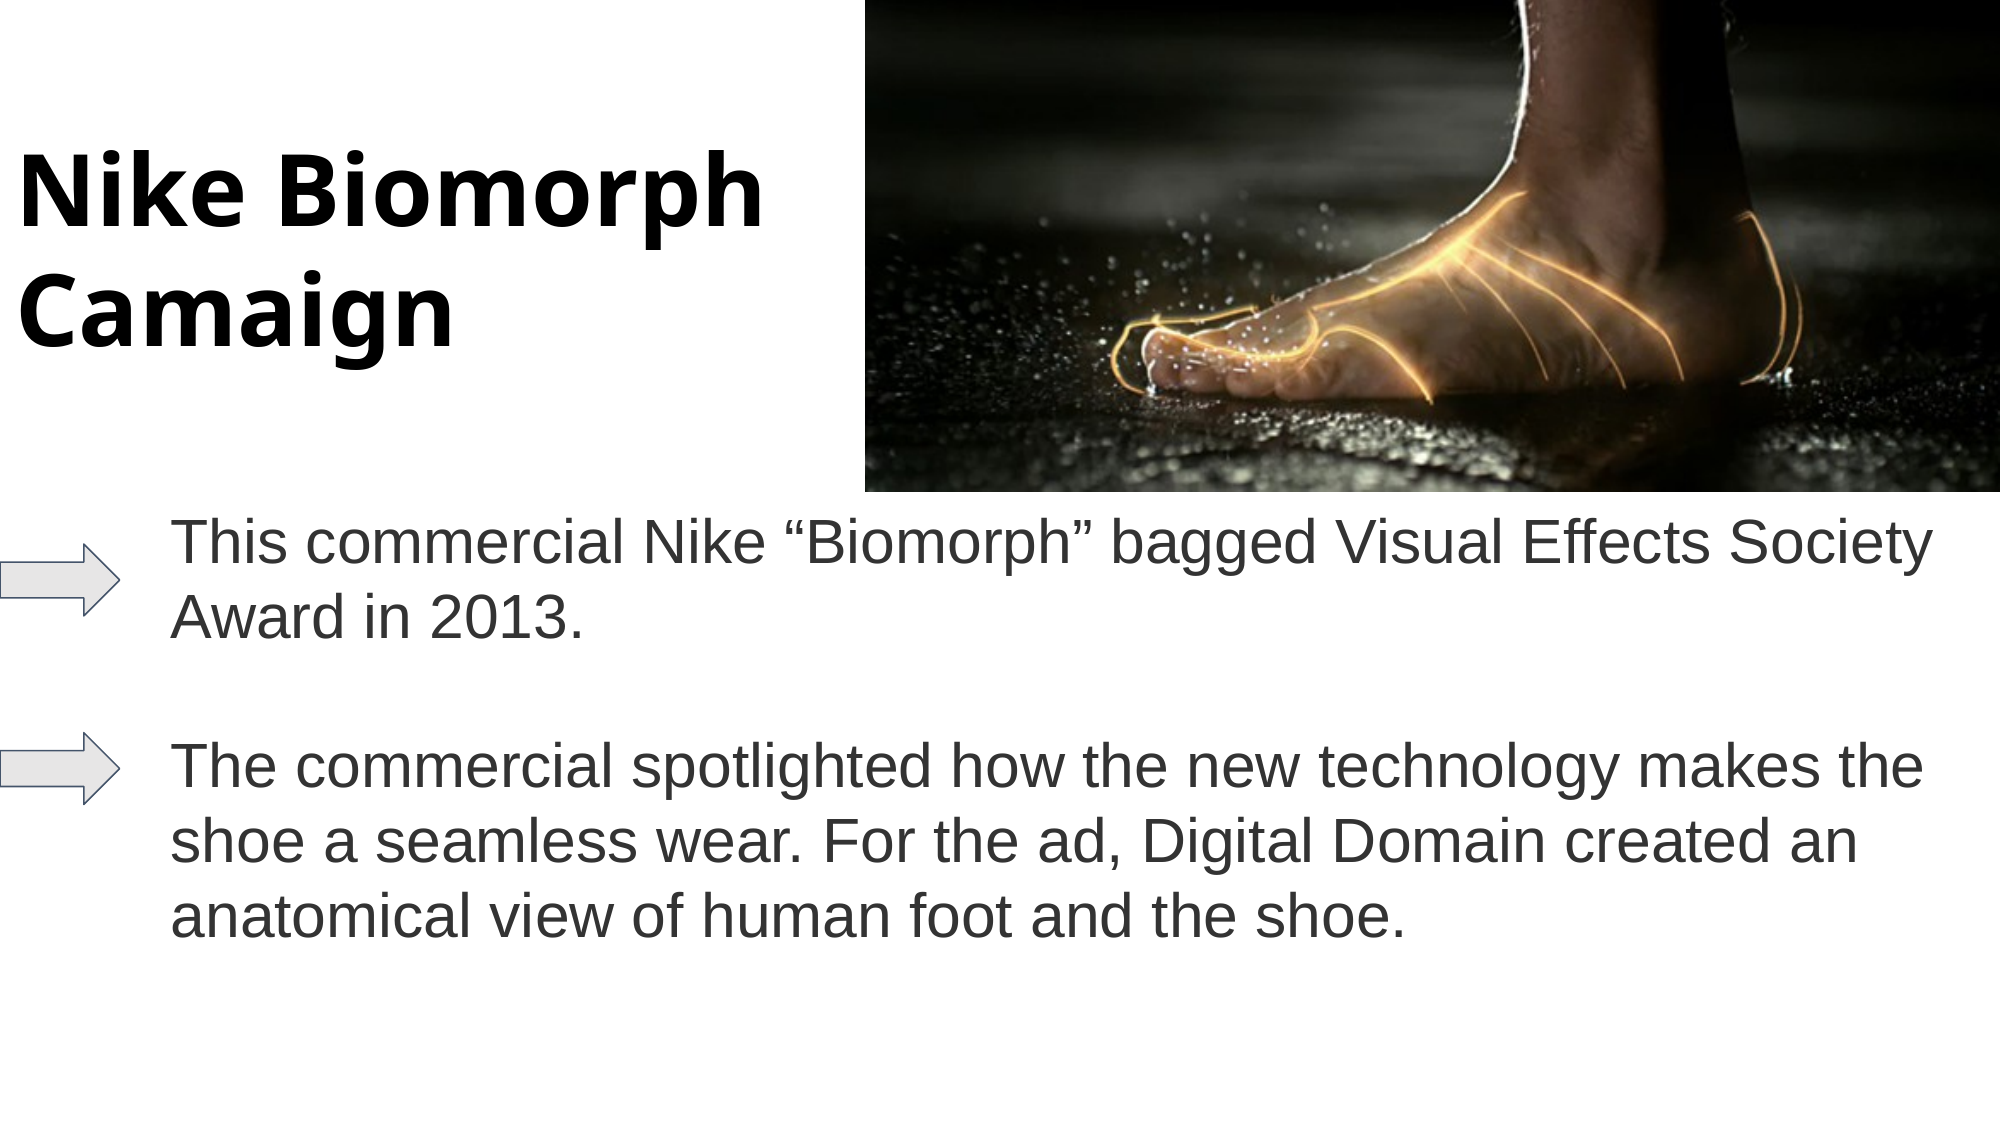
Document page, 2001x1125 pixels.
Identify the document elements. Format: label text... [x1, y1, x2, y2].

text_box [0, 544, 120, 616]
text_box Nike Biomorph Camaign [0, 0, 863, 493]
text_box [0, 732, 120, 805]
text_box This commercial Nike “Biomorph” bagged Visual Effects Society Award in 2013. The commercial spotlighted how the new technology makes the shoe a seamless wear. For the ad, Digital Domain created an anatomical view of human foot and the shoe. [155, 464, 2000, 987]
picture [865, 0, 2000, 493]
